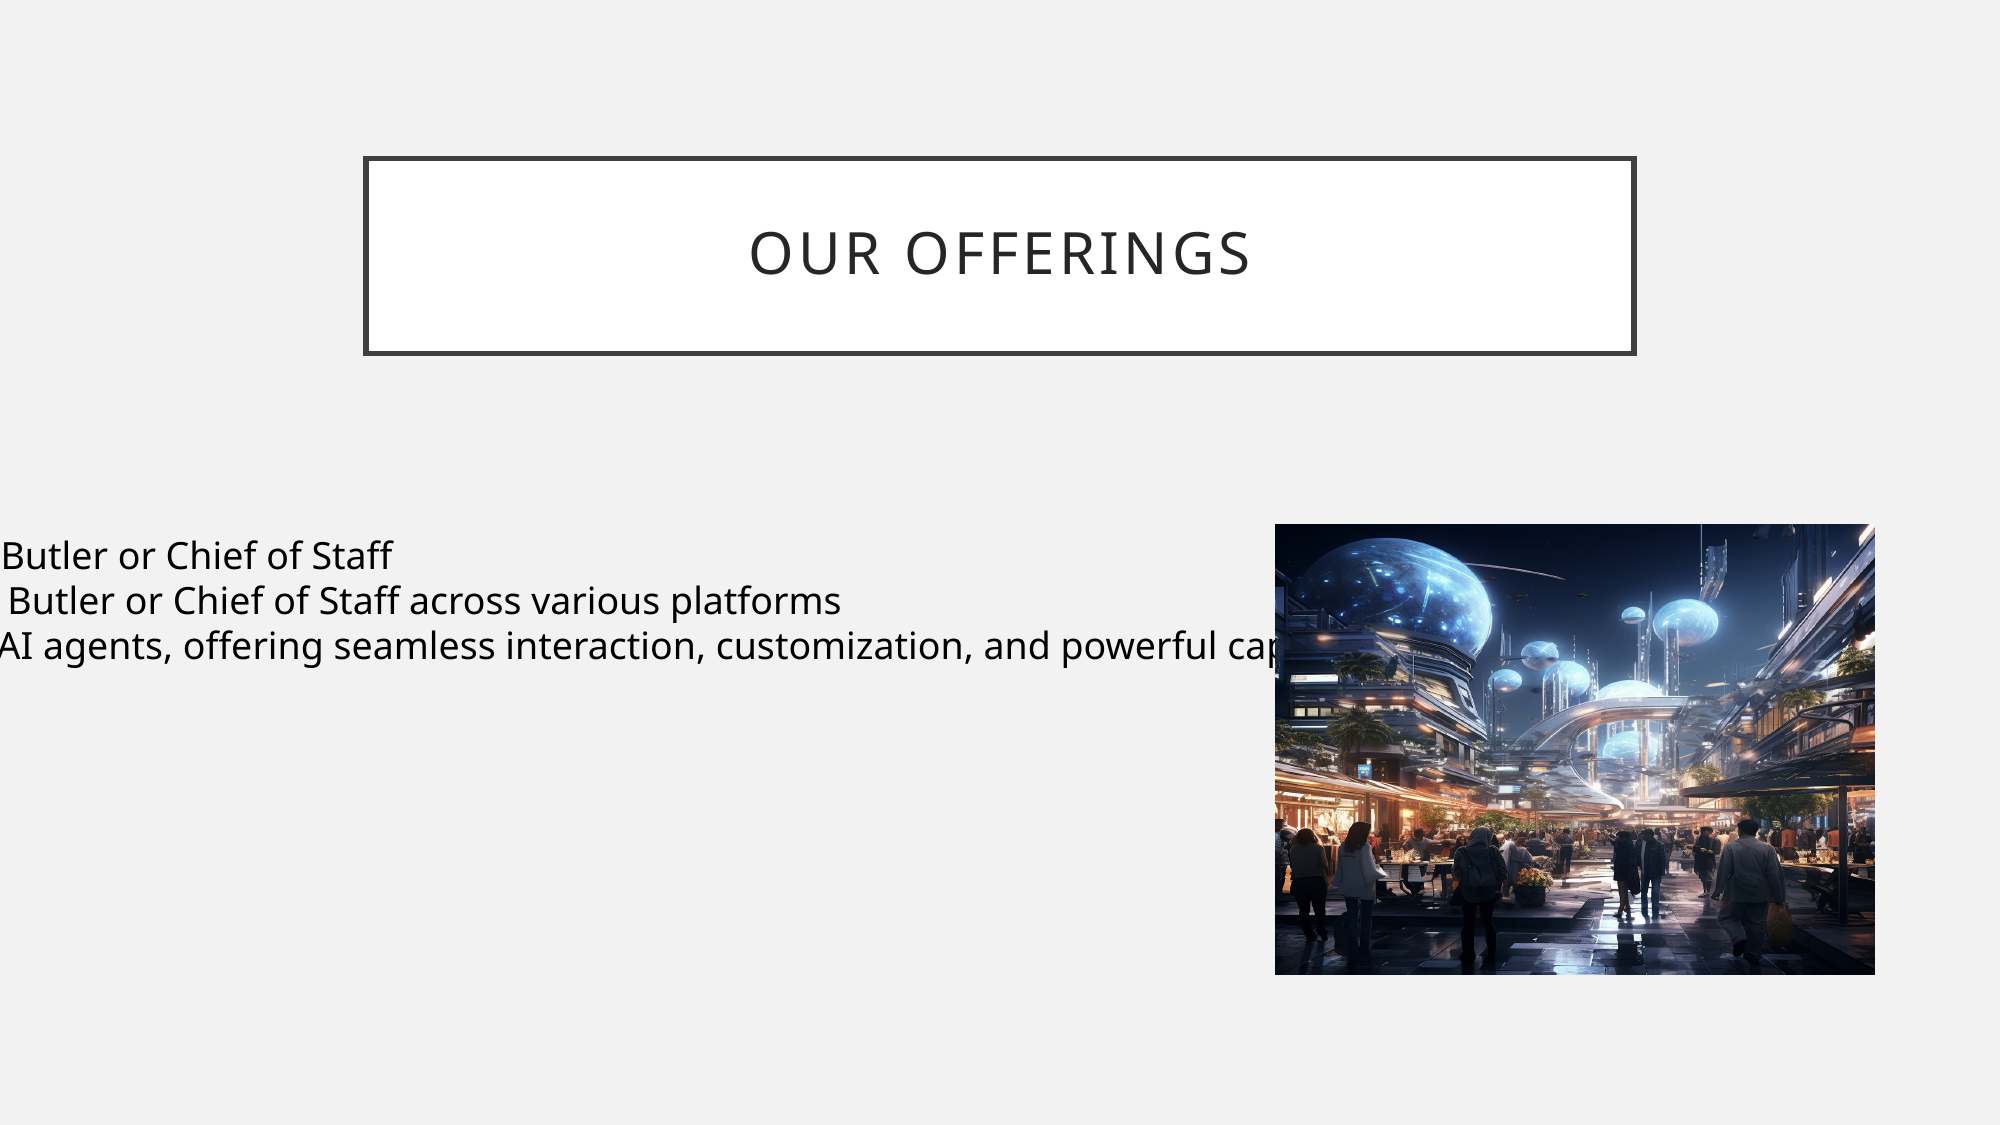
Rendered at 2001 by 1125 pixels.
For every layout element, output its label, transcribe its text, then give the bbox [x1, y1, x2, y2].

text_box Elysium OS - Your Personal AI Butler or Chief of Staff - 24/7 access to your personal Butler or Chief of Staff across various platforms - Unified portal for managing AI agents, offering seamless interaction, customization, and powerful capabilities [0, 524, 1274, 675]
title Our Offerings [363, 156, 1637, 356]
picture [1274, 524, 1875, 975]
